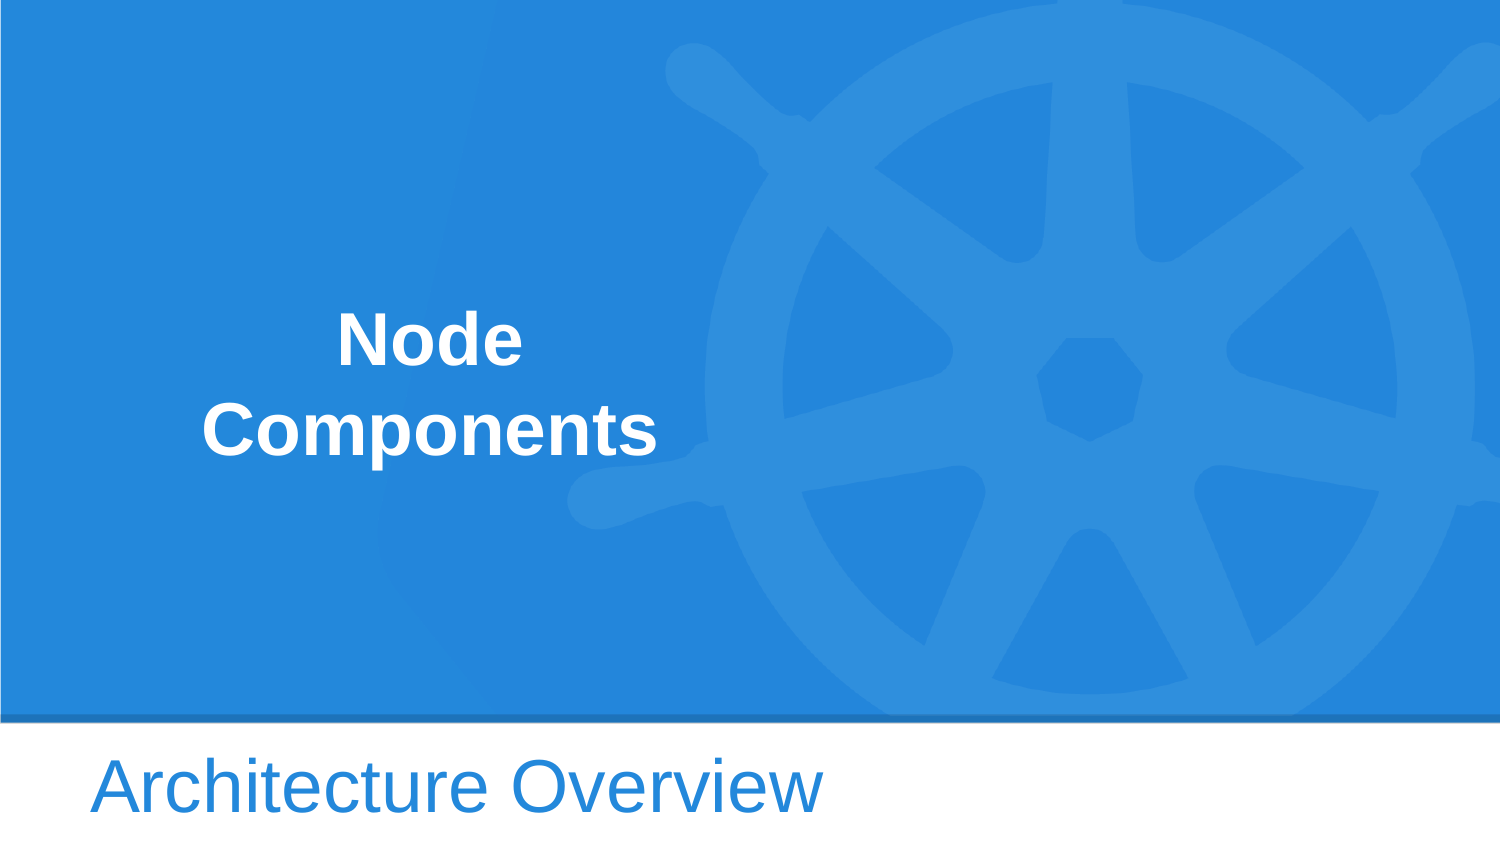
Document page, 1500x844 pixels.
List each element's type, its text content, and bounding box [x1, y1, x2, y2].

title Node Components [75, 254, 786, 508]
list Architecture Overview [75, 722, 1425, 808]
